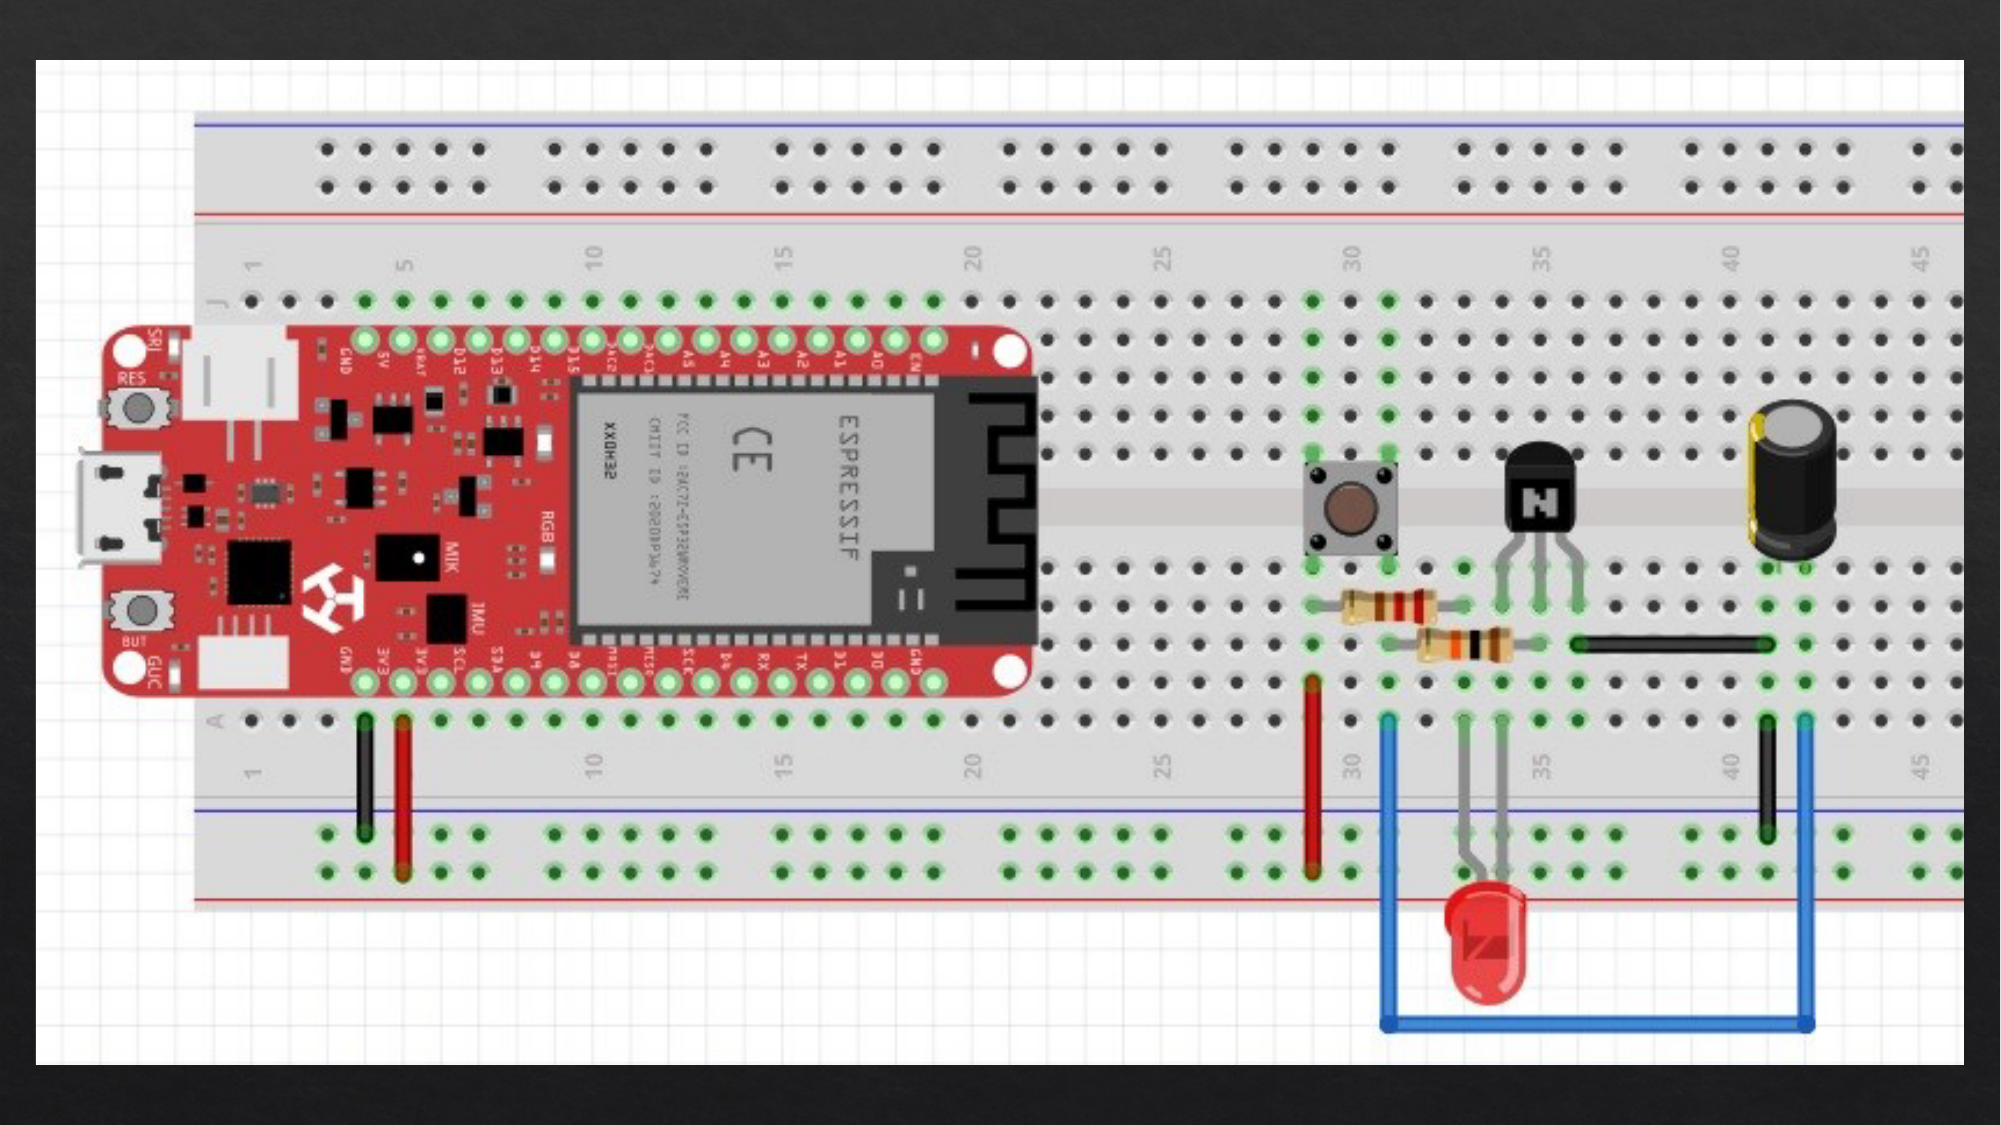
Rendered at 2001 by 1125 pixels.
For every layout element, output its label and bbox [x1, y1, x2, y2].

picture [35, 60, 1965, 1065]
